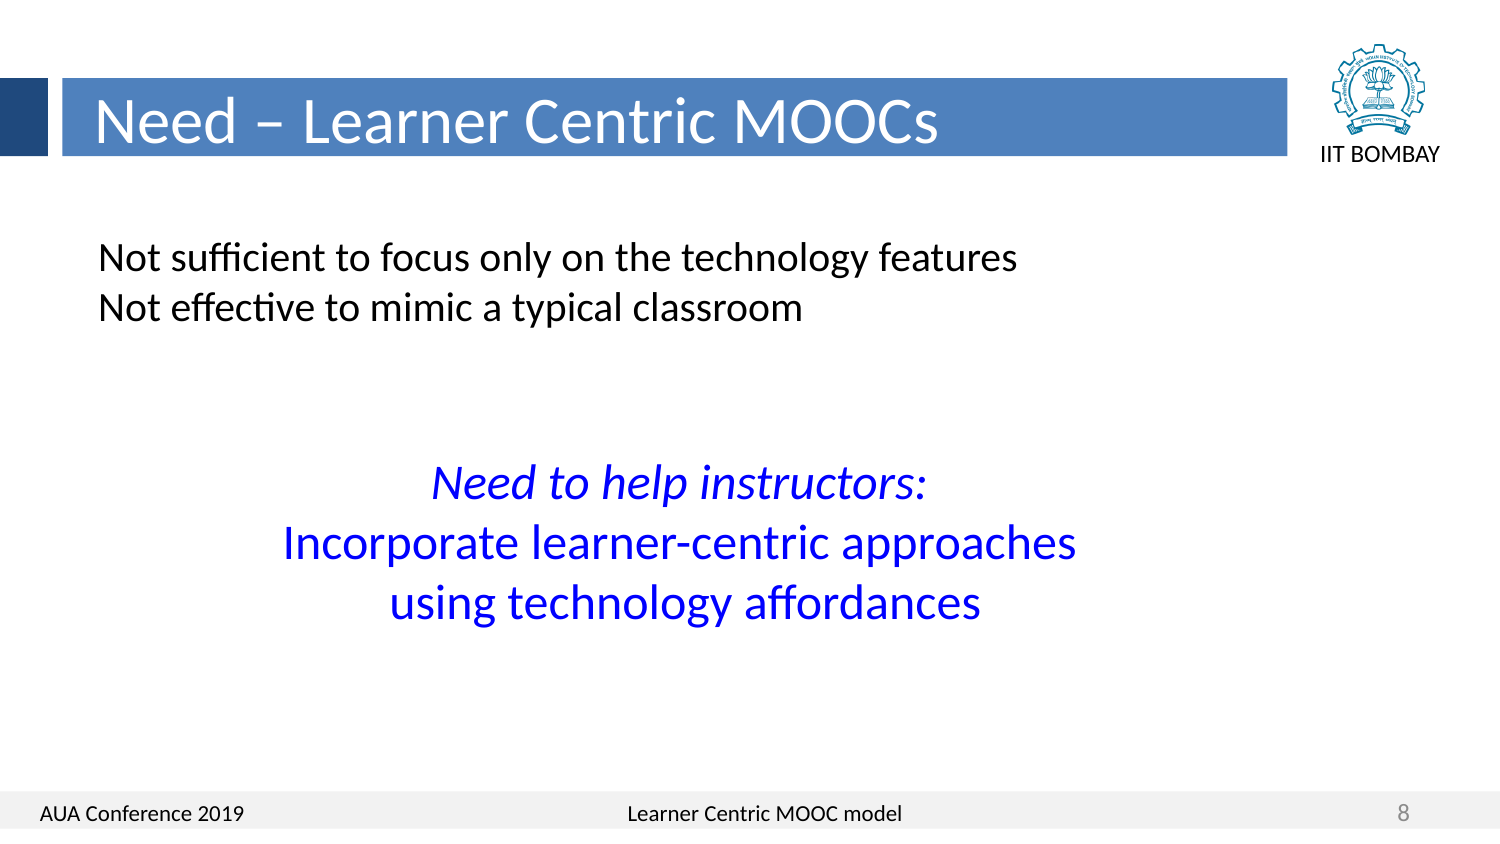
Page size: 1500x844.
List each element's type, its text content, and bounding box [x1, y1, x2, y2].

picture [1356, 126, 1401, 135]
picture [1332, 44, 1425, 135]
slide_number 8 [1332, 789, 1425, 835]
list Need – Learner Centric MOOCs [79, 78, 1250, 156]
list Not sufficient to focus only on the technology features Not effective to mimic a typical classroom Need to help instructors: Incorporate learner-centric approaches using technology affordances [83, 221, 1288, 772]
